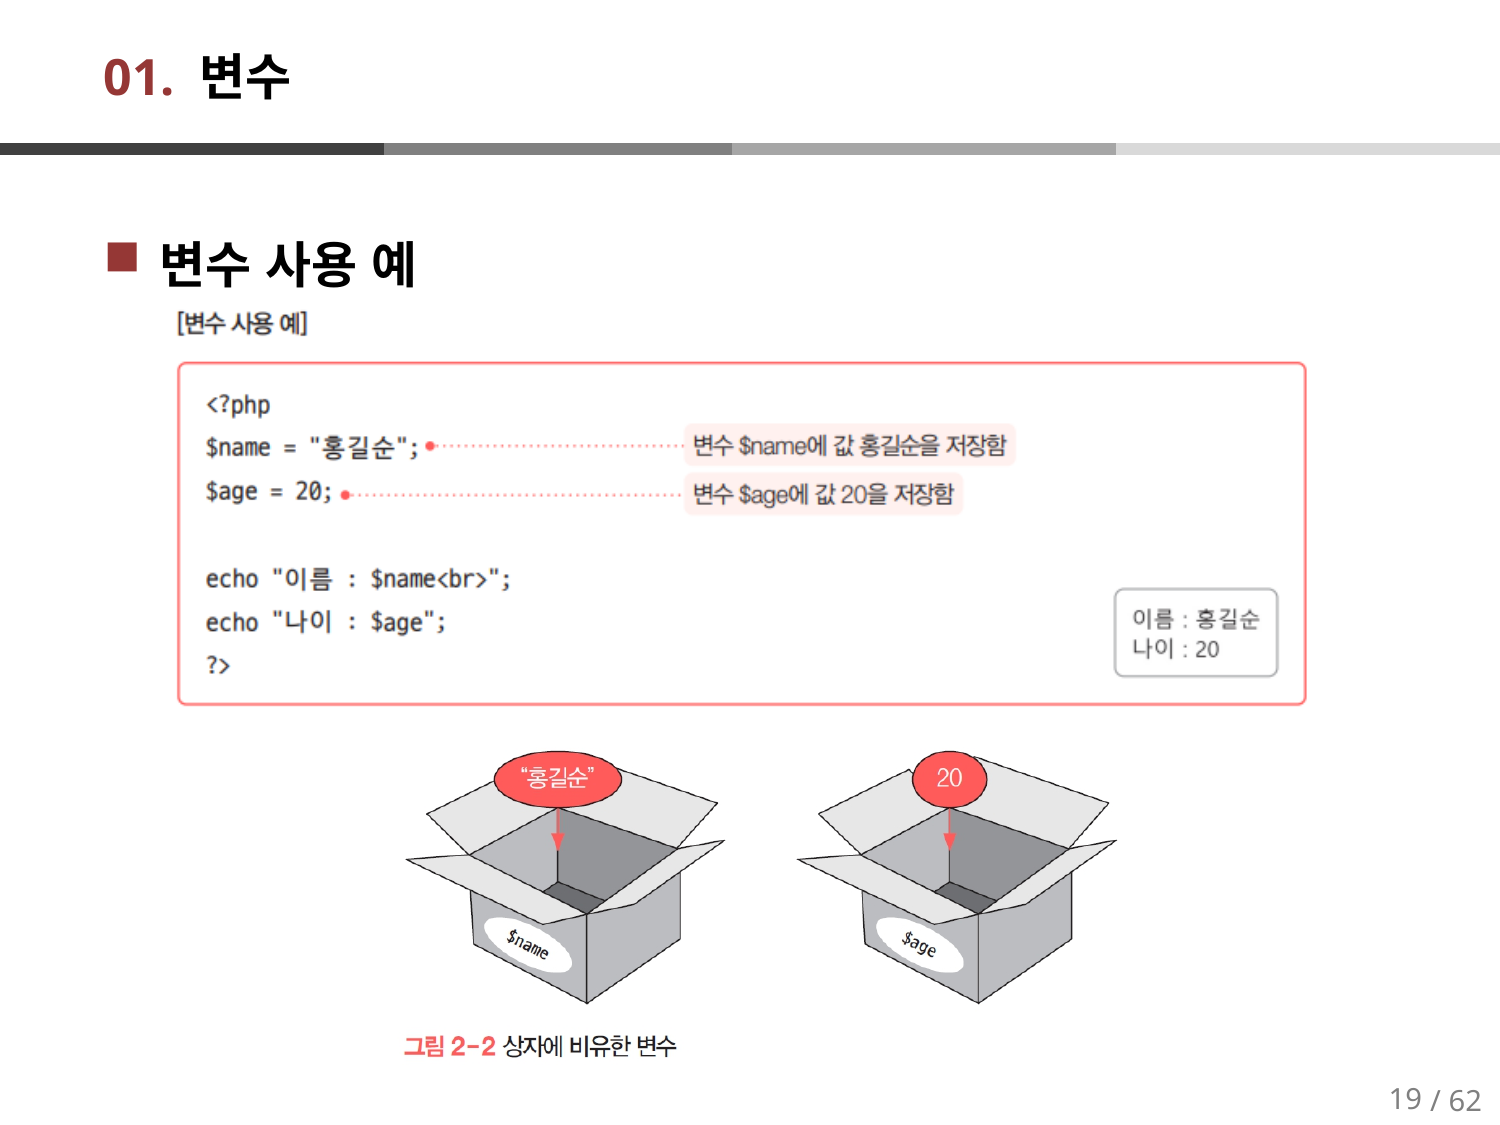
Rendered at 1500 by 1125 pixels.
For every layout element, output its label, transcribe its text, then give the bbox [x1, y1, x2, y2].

picture [170, 302, 1315, 717]
list 변수 사용 예 [88, 196, 1436, 1083]
title 01. 변수 [88, 30, 1211, 121]
picture [396, 733, 1127, 1065]
